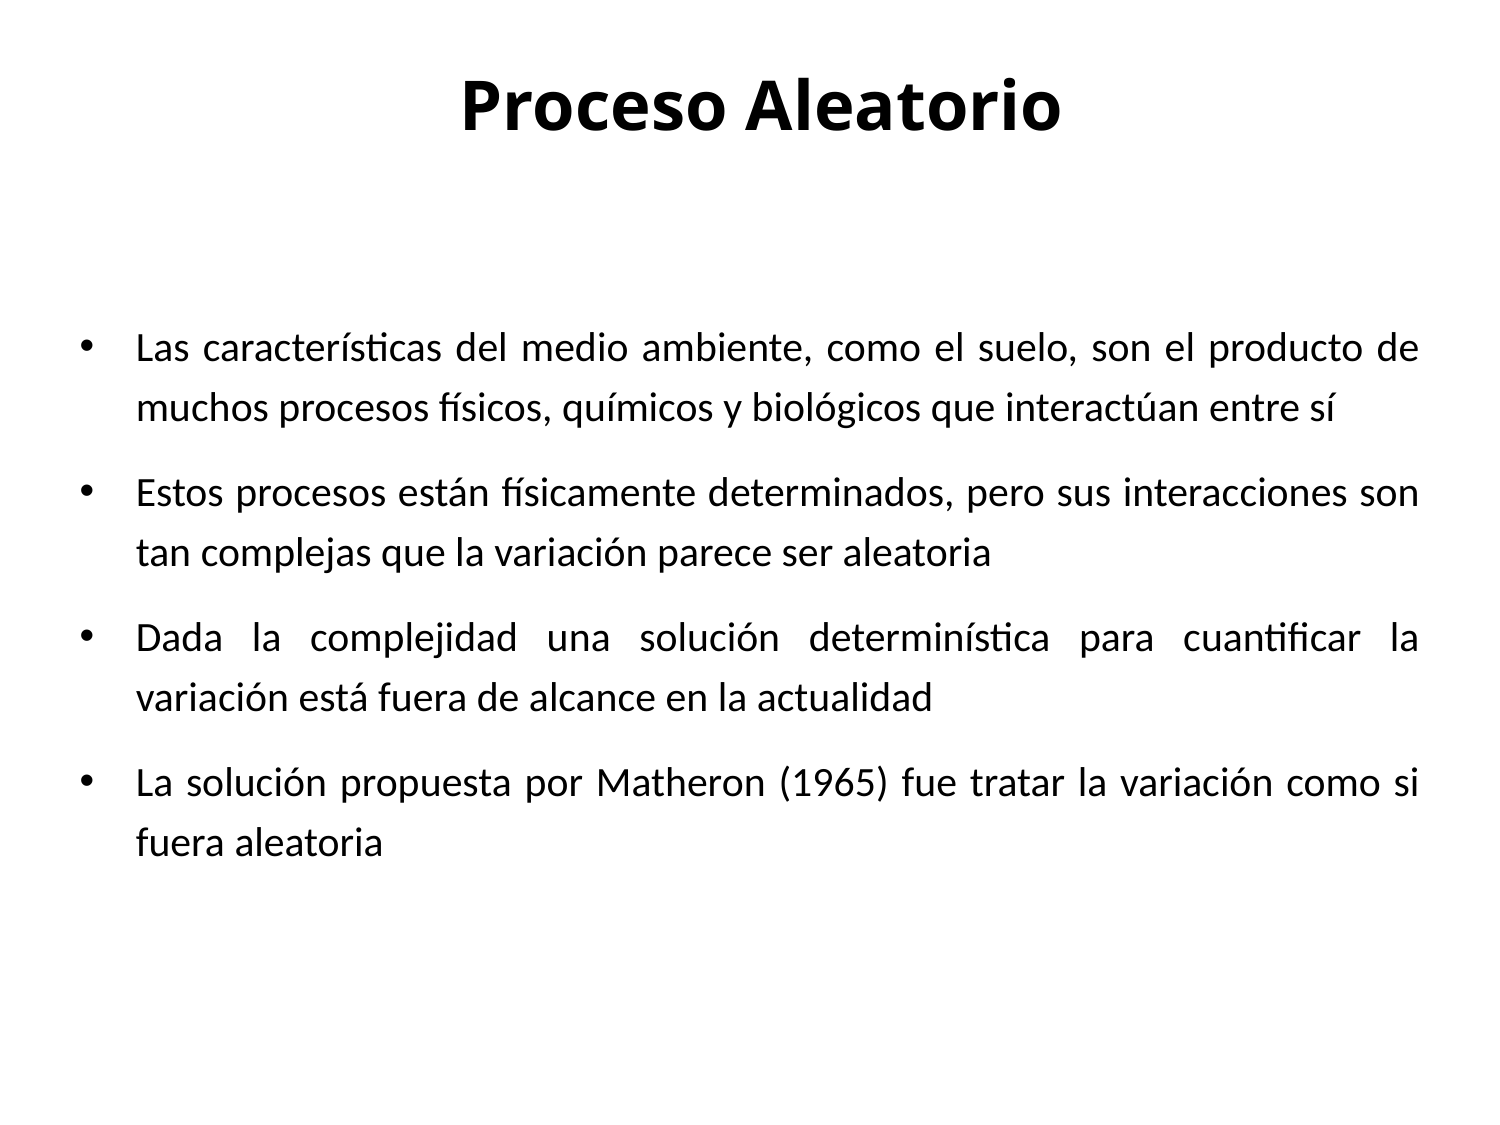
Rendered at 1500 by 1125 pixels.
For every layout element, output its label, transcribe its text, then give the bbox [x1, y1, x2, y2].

text_box Proceso Aleatorio [445, 54, 1079, 152]
text_box Las características del medio ambiente, como el suelo, son el producto de muchos procesos físicos, químicos y biológicos que interactúan entre sí Estos procesos están físicamente determinados, pero sus interacciones son tan complejas que la variación parece ser aleatoria Dada la complejidad una solución determinística para cuantificar la variación está fuera de alcance en la actualidad La solución propuesta por Matheron (1965) fue tratar la variación como si fuera aleatoria [64, 302, 1436, 873]
